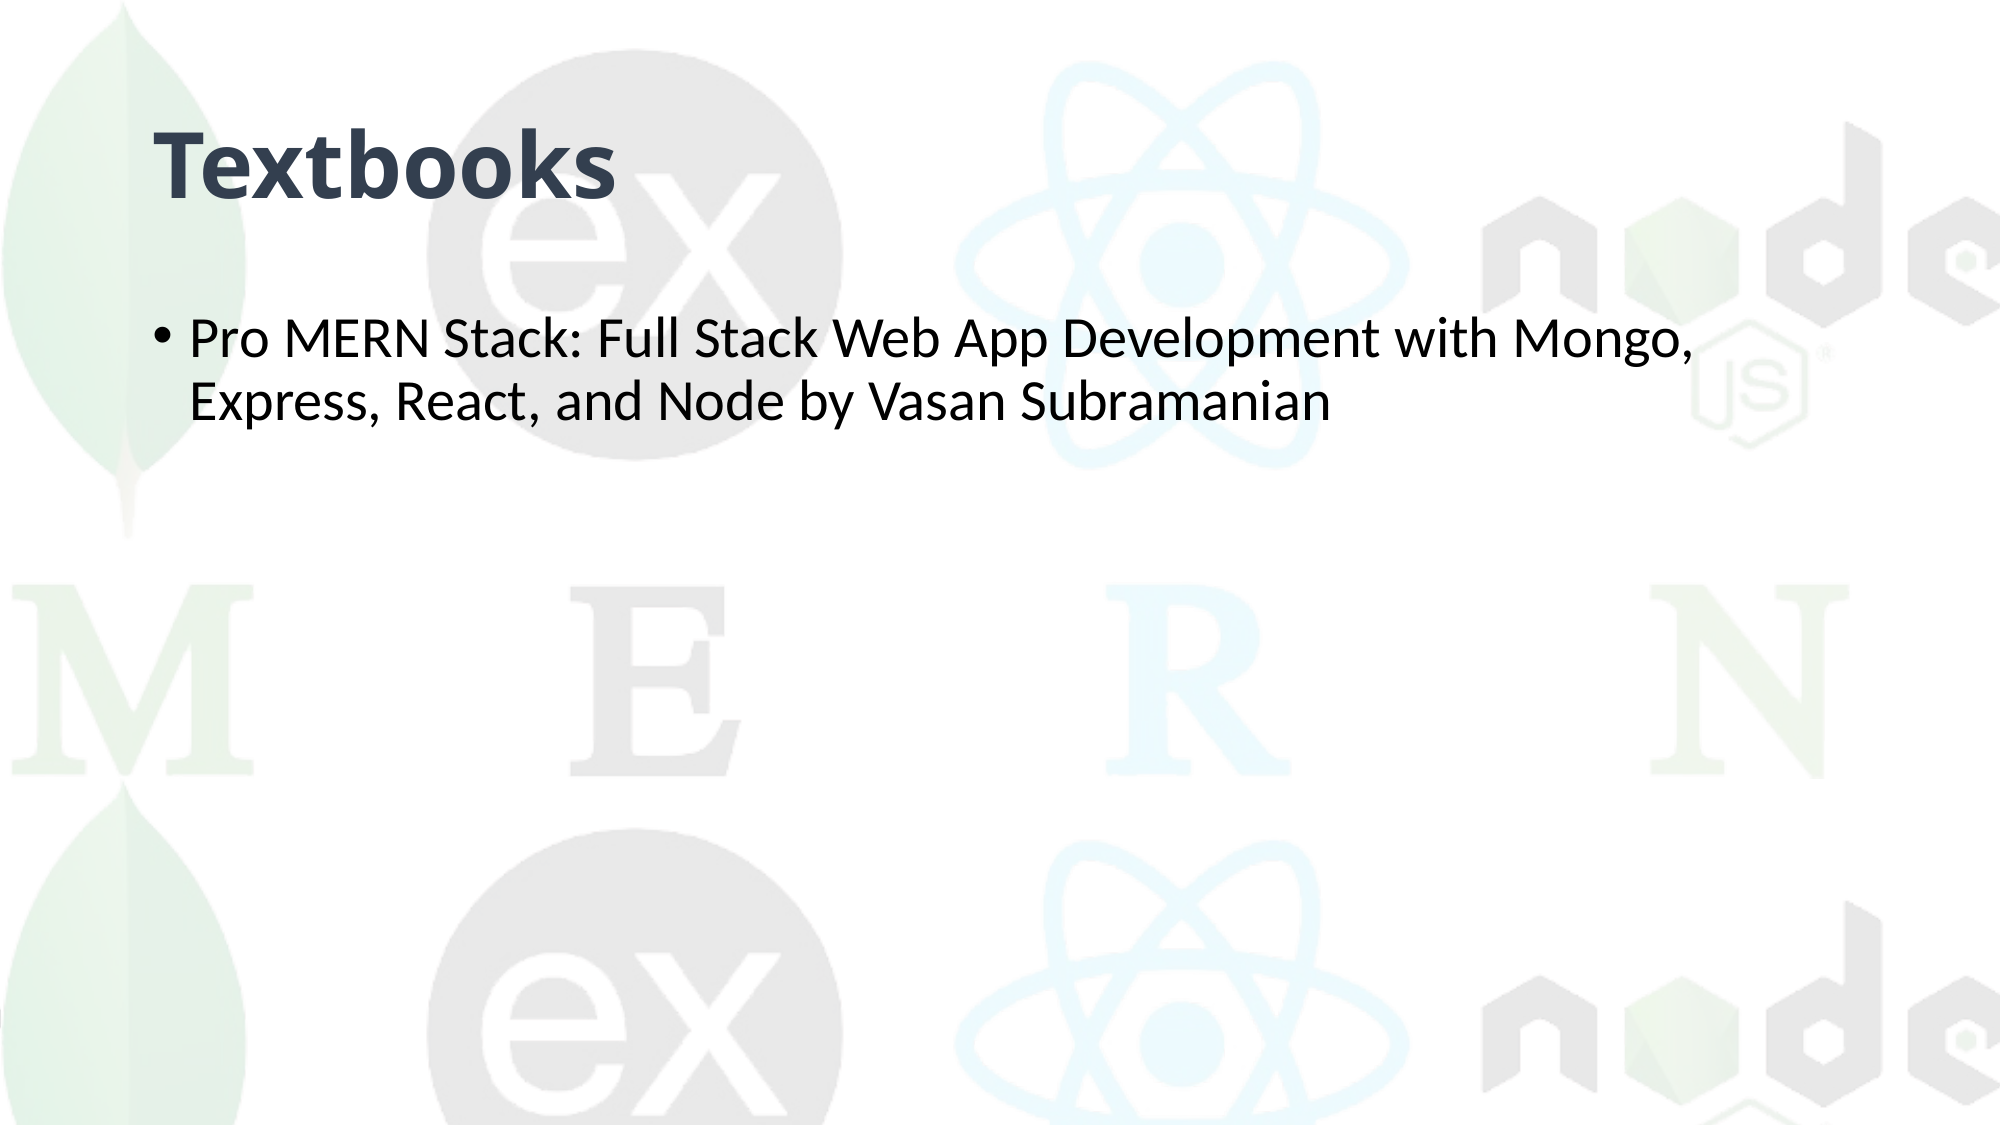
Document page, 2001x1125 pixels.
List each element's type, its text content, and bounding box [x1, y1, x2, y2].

title Textbooks [137, 59, 1863, 278]
list Pro MERN Stack: Full Stack Web App Development with Mongo, Express, React, and Node by Vasan Subramanian [137, 299, 1863, 1014]
